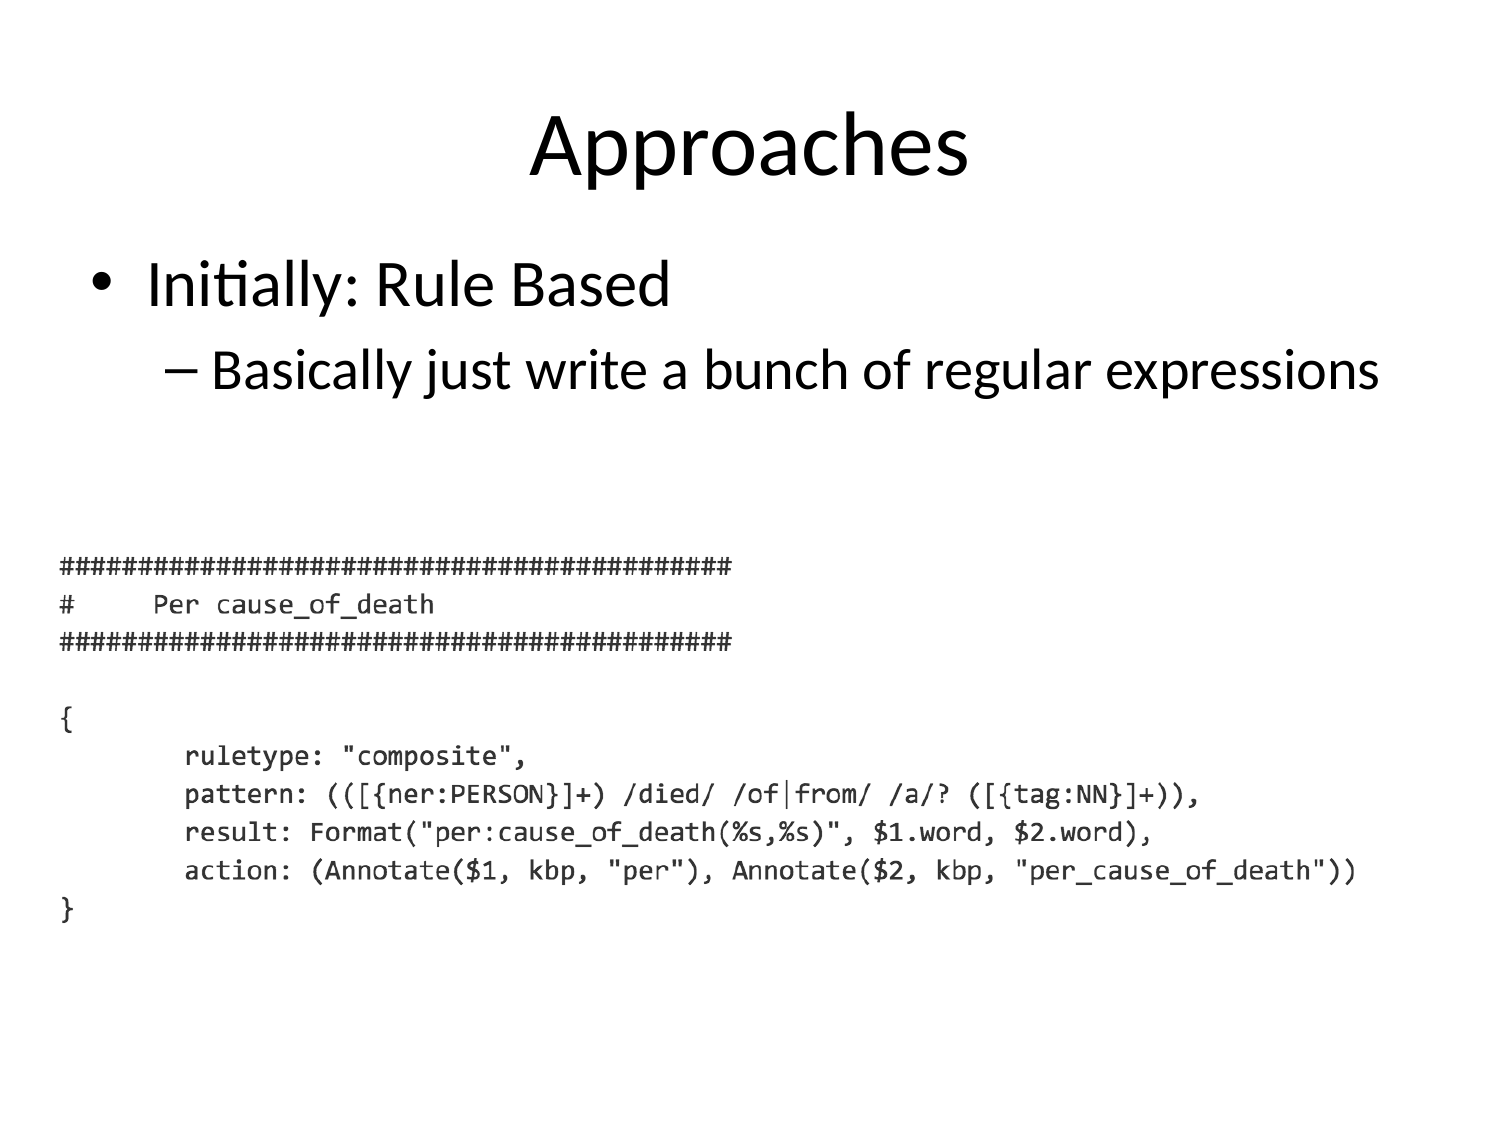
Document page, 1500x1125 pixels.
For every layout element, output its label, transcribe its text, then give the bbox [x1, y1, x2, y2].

title Approaches [75, 45, 1425, 232]
picture [38, 546, 1471, 946]
list Initially: Rule Based Basically just write a bunch of regular expressions [75, 232, 1425, 436]
